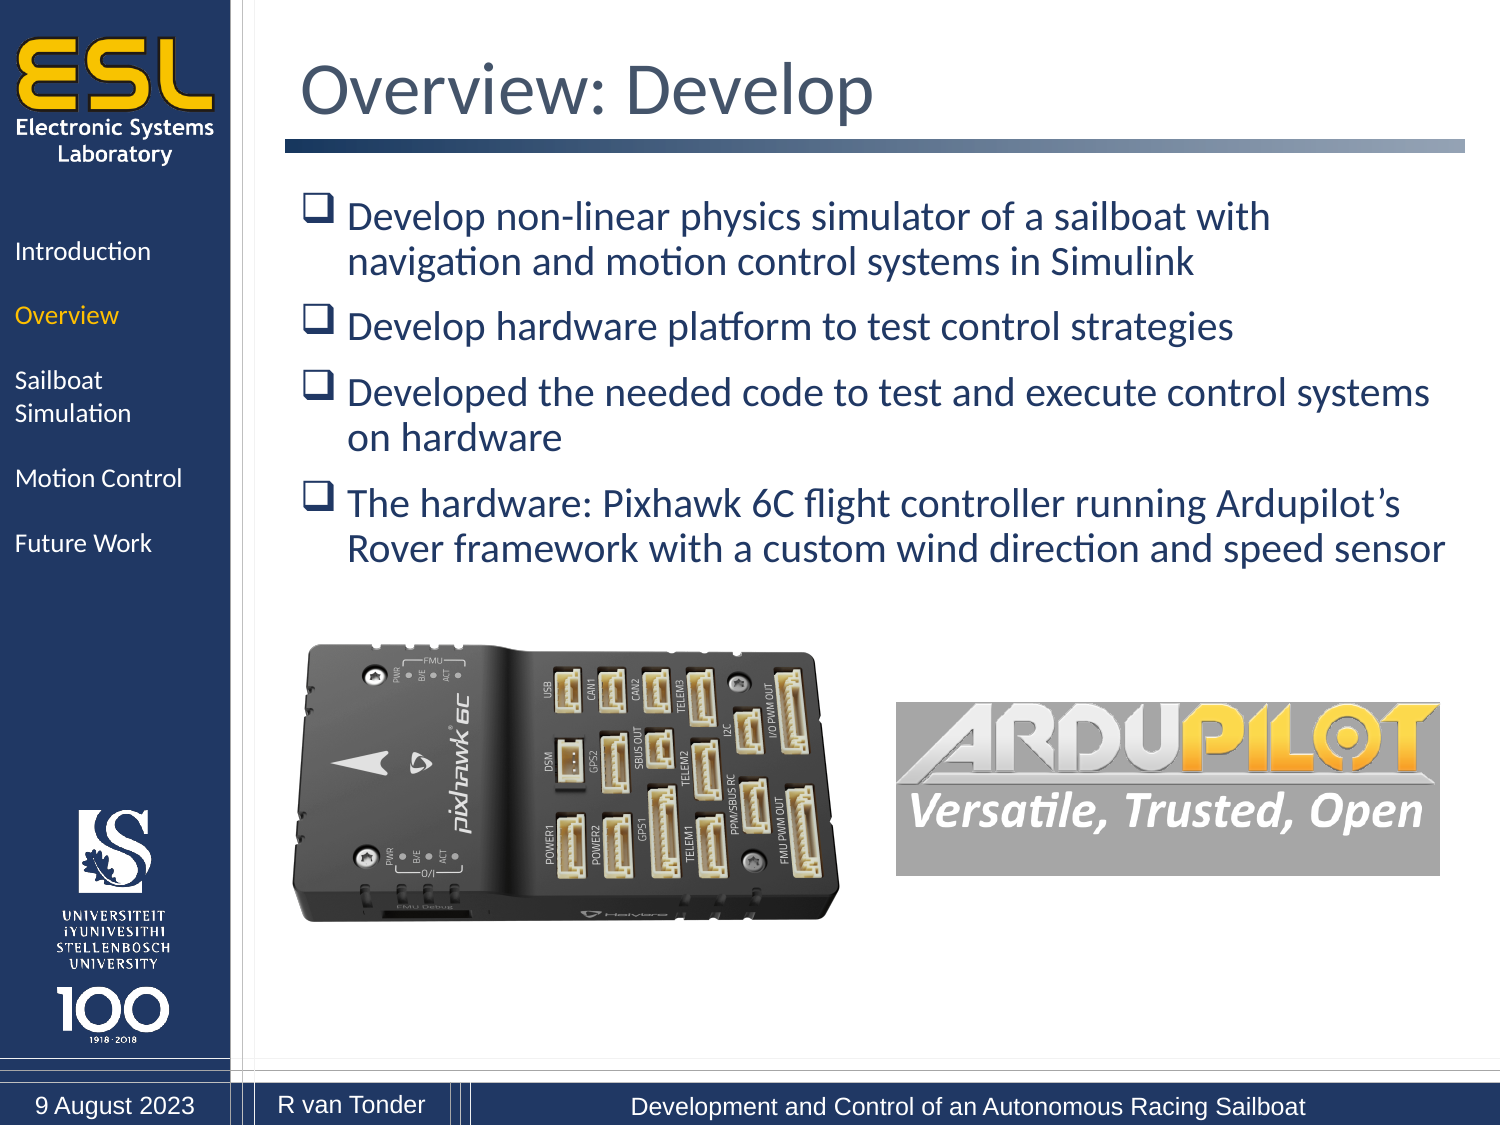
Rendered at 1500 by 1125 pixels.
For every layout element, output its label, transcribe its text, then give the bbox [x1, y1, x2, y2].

picture [895, 702, 1441, 877]
list Overview: Develop [285, 32, 1465, 139]
text_box Introduction Overview Sailboat Simulation Motion Control Future Work [0, 225, 225, 566]
picture [280, 496, 865, 1082]
list Develop non-linear physics simulator of a sailboat with navigation and motion control systems in Simulink Develop hardware platform to test control strategies Developed the needed code to test and execute control systems on hardware The hardware: Pixhawk 6C flight controller running Ardupilot’s Rover framework with a custom wind direction and speed sensor [285, 186, 1465, 1063]
picture [10, 30, 220, 170]
picture [54, 808, 175, 1048]
